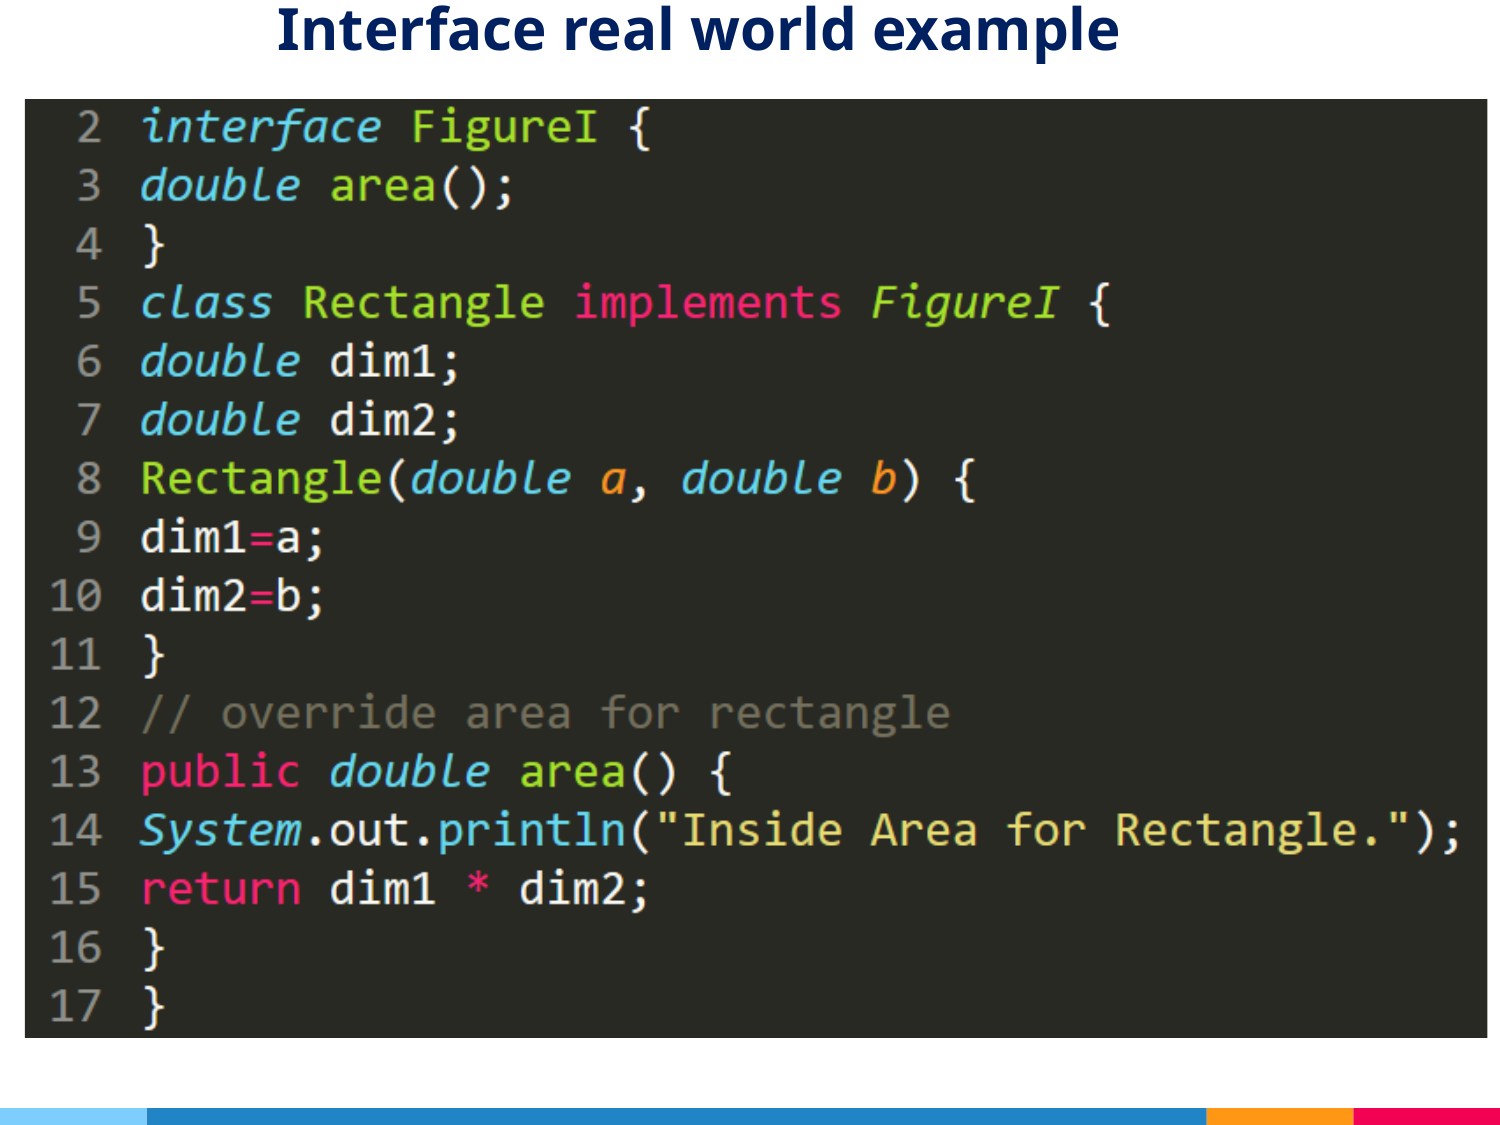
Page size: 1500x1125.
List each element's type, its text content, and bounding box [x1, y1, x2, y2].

picture [24, 99, 1488, 1038]
title Interface real world example [37, 0, 1362, 77]
